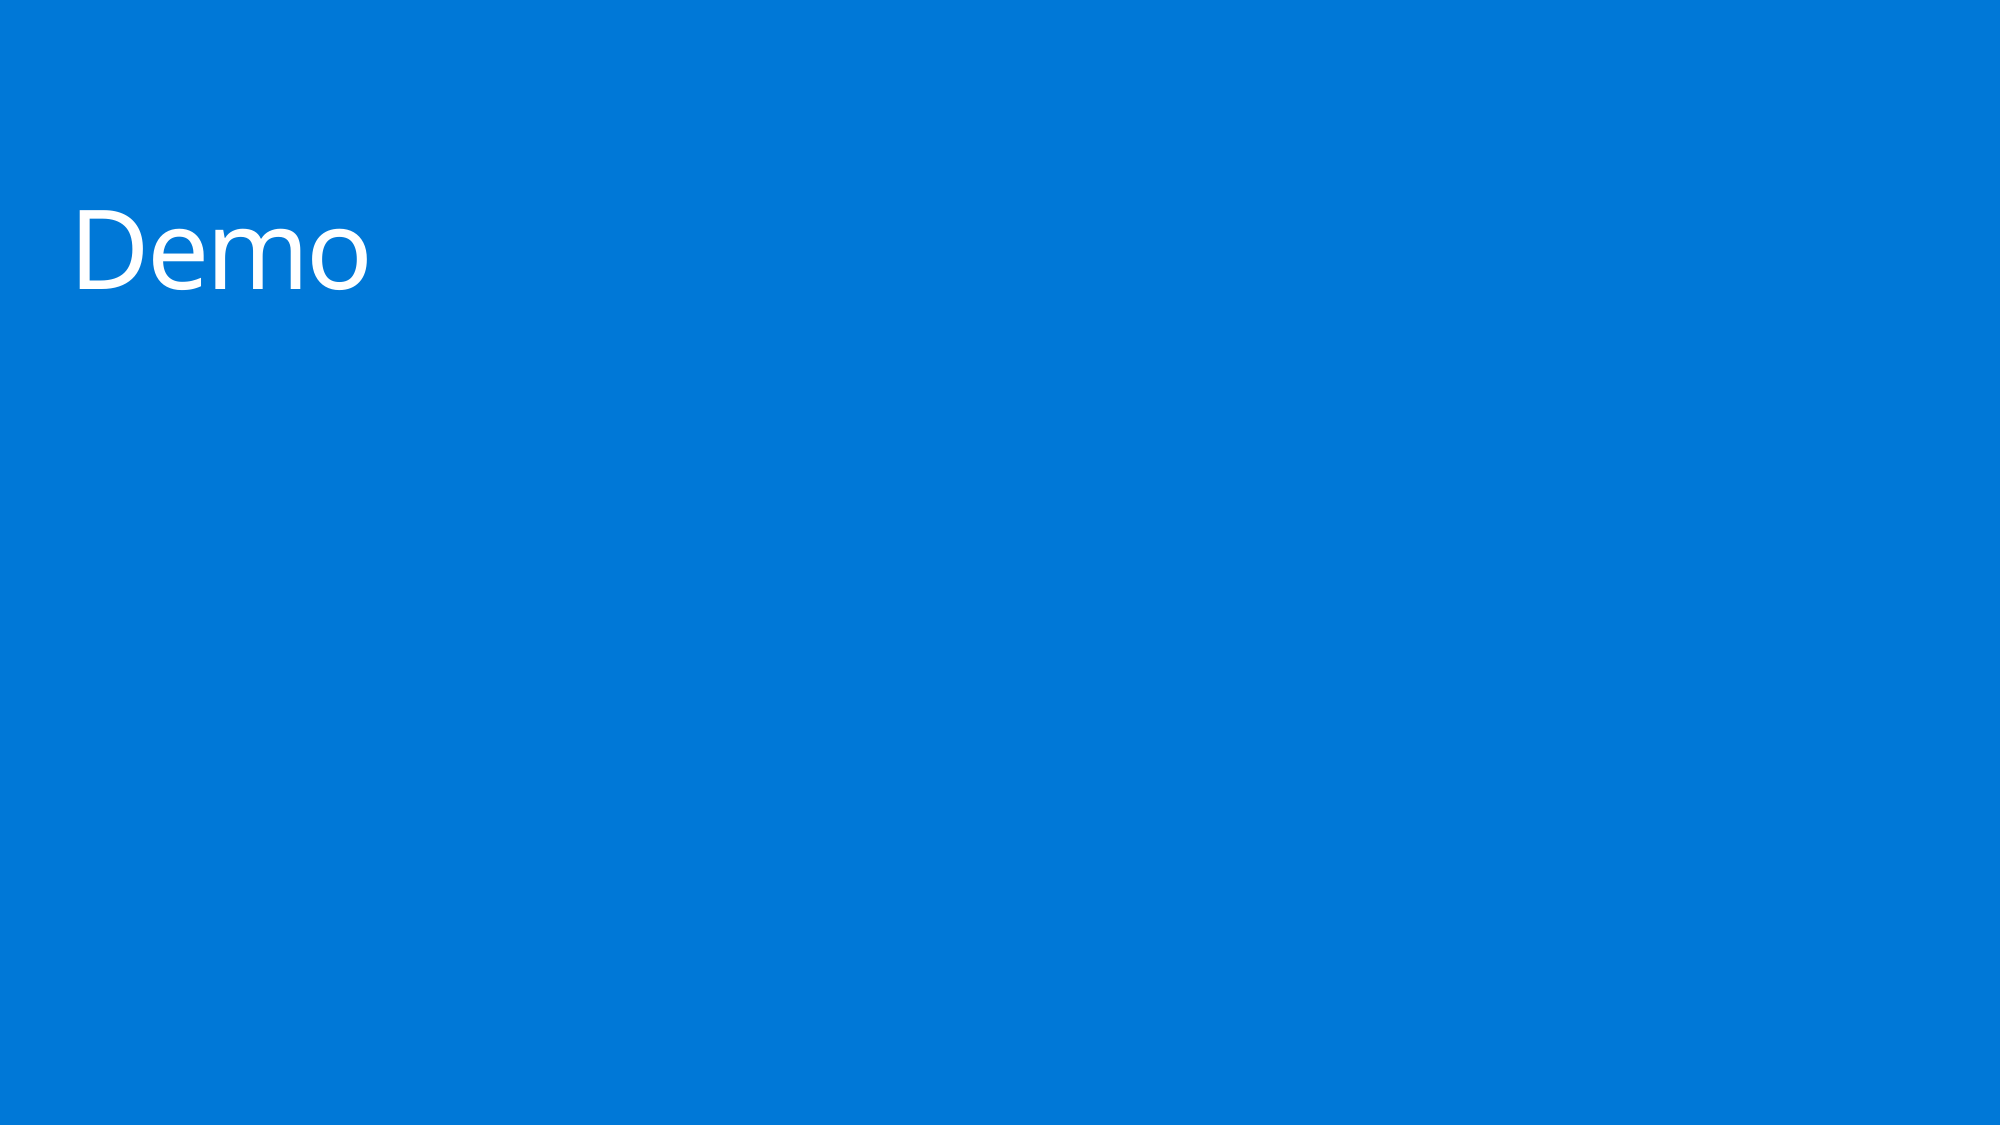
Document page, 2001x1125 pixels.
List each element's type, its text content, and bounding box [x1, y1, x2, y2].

title Demo [69, 194, 1297, 775]
